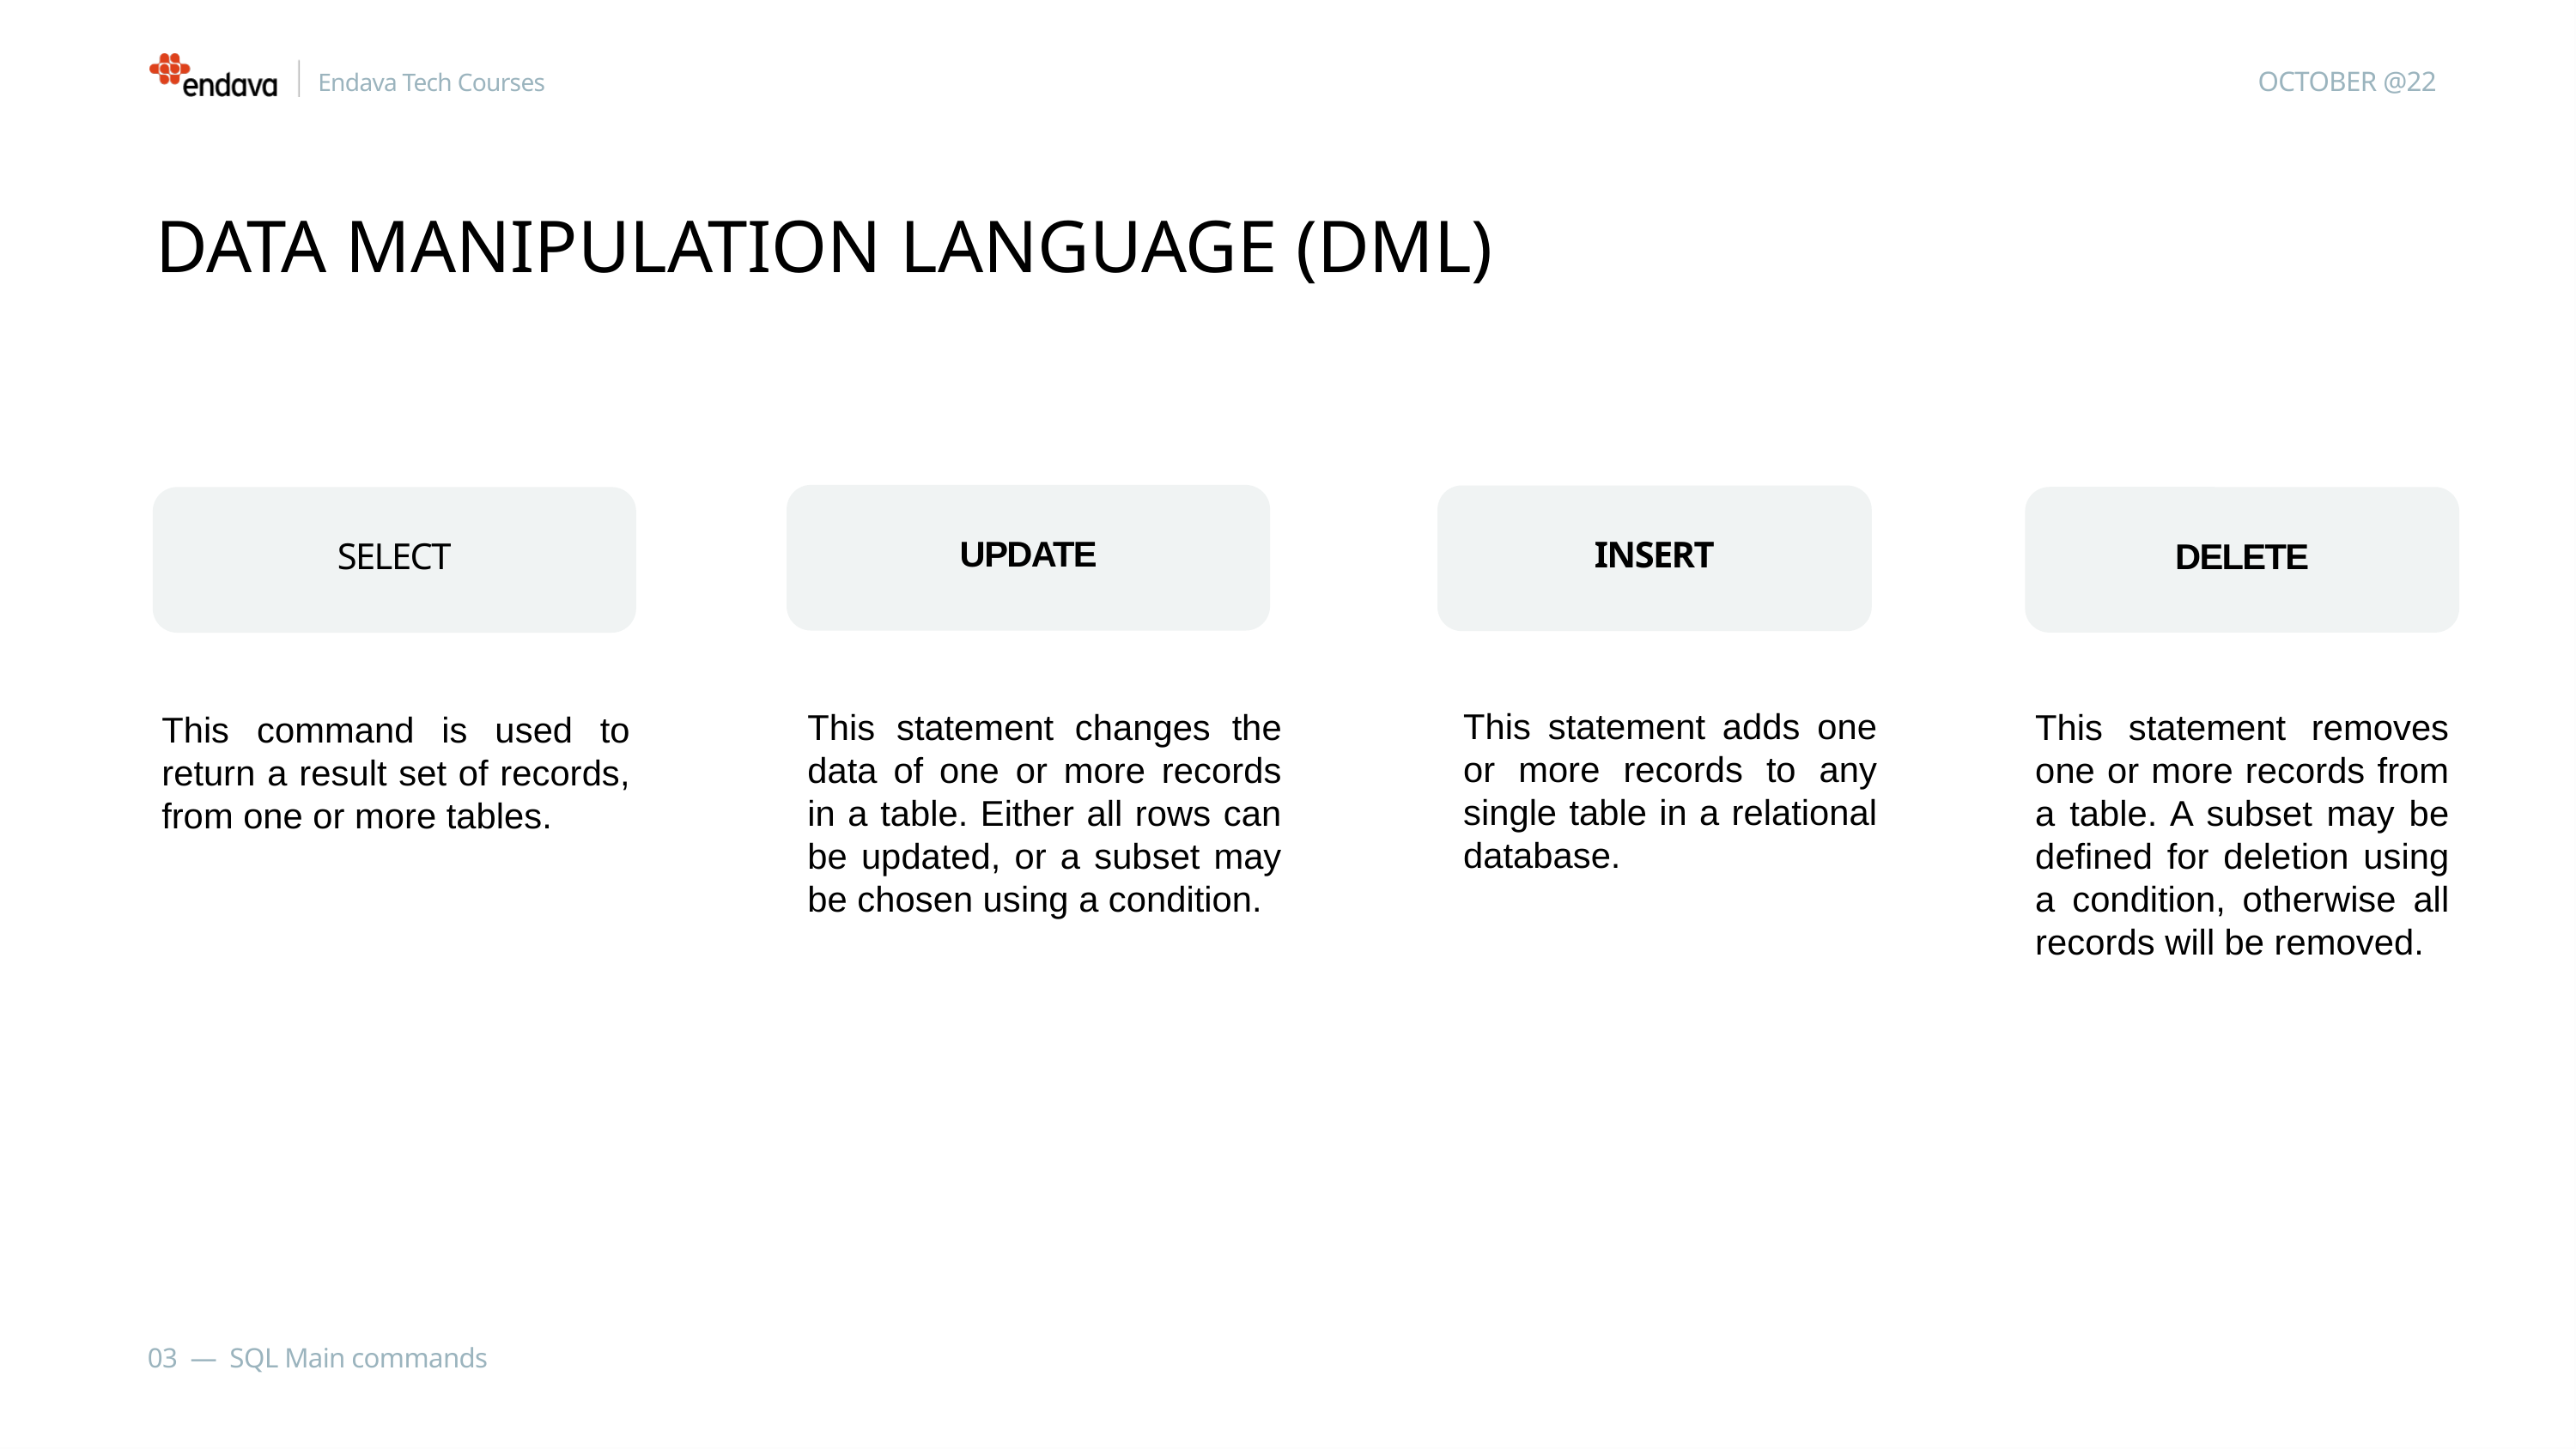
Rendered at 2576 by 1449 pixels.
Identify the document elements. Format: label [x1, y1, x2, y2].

text_box [1437, 485, 1872, 632]
text_box [787, 484, 1271, 631]
text_box [2025, 487, 2460, 633]
text_box [152, 487, 636, 633]
picture [0, 0, 2576, 1449]
